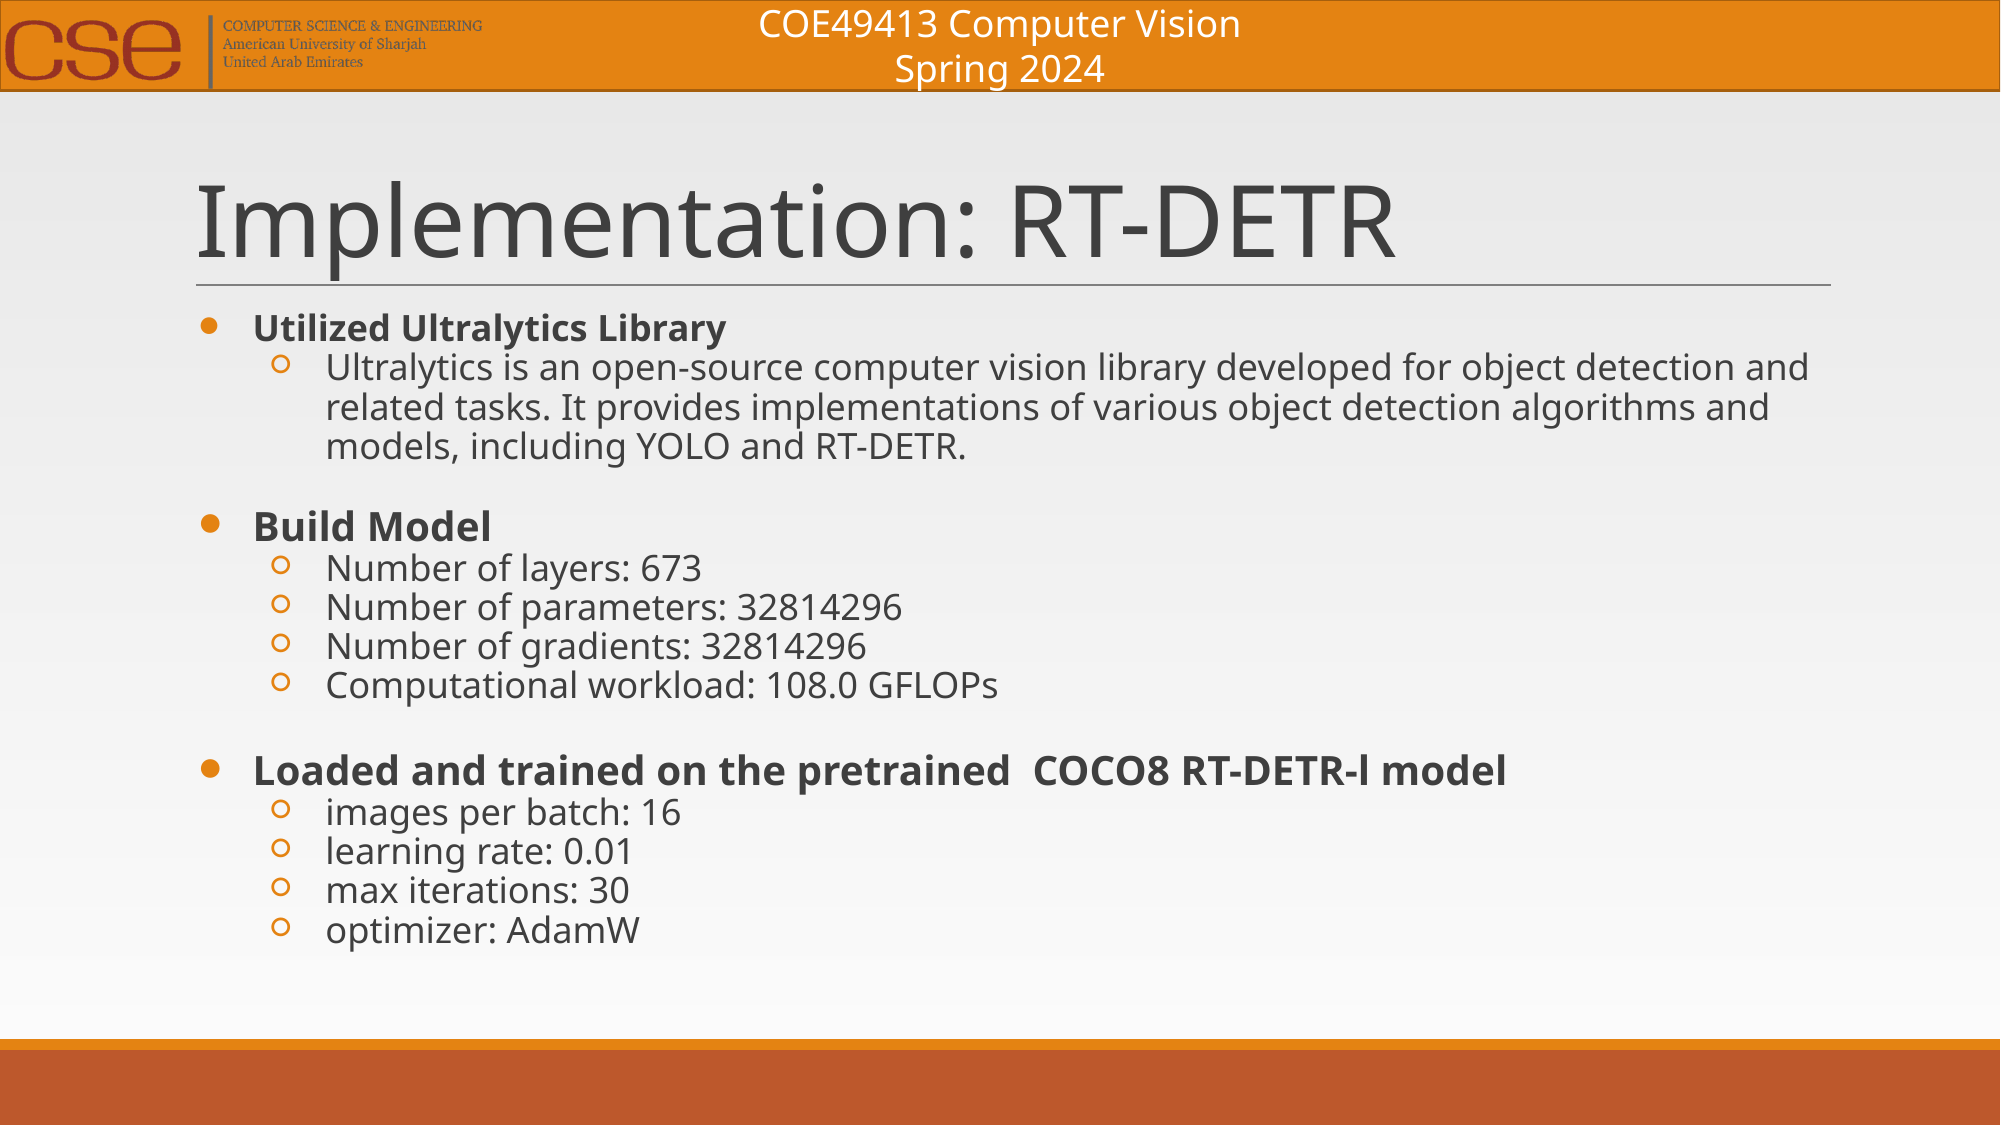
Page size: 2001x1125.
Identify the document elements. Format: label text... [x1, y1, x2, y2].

title Implementation: RT-DETR [180, 47, 1830, 285]
list Utilized Ultralytics Library Ultralytics is an open-source computer vision library developed for object detection and related tasks. It provides implementations of various object detection algorithms and models, including YOLO and RT-DETR. Build Model Number of layers: 673 Number of parameters: 32814296 Number of gradients: 32814296 Computational workload: 108.0 GFLOPs Loaded and trained on the pretrained COCO8 RT-DETR-l model images per batch: 16 learning rate: 0.01 max iterations: 30 optimizer: AdamW [180, 302, 1830, 963]
picture [0, 3, 491, 96]
